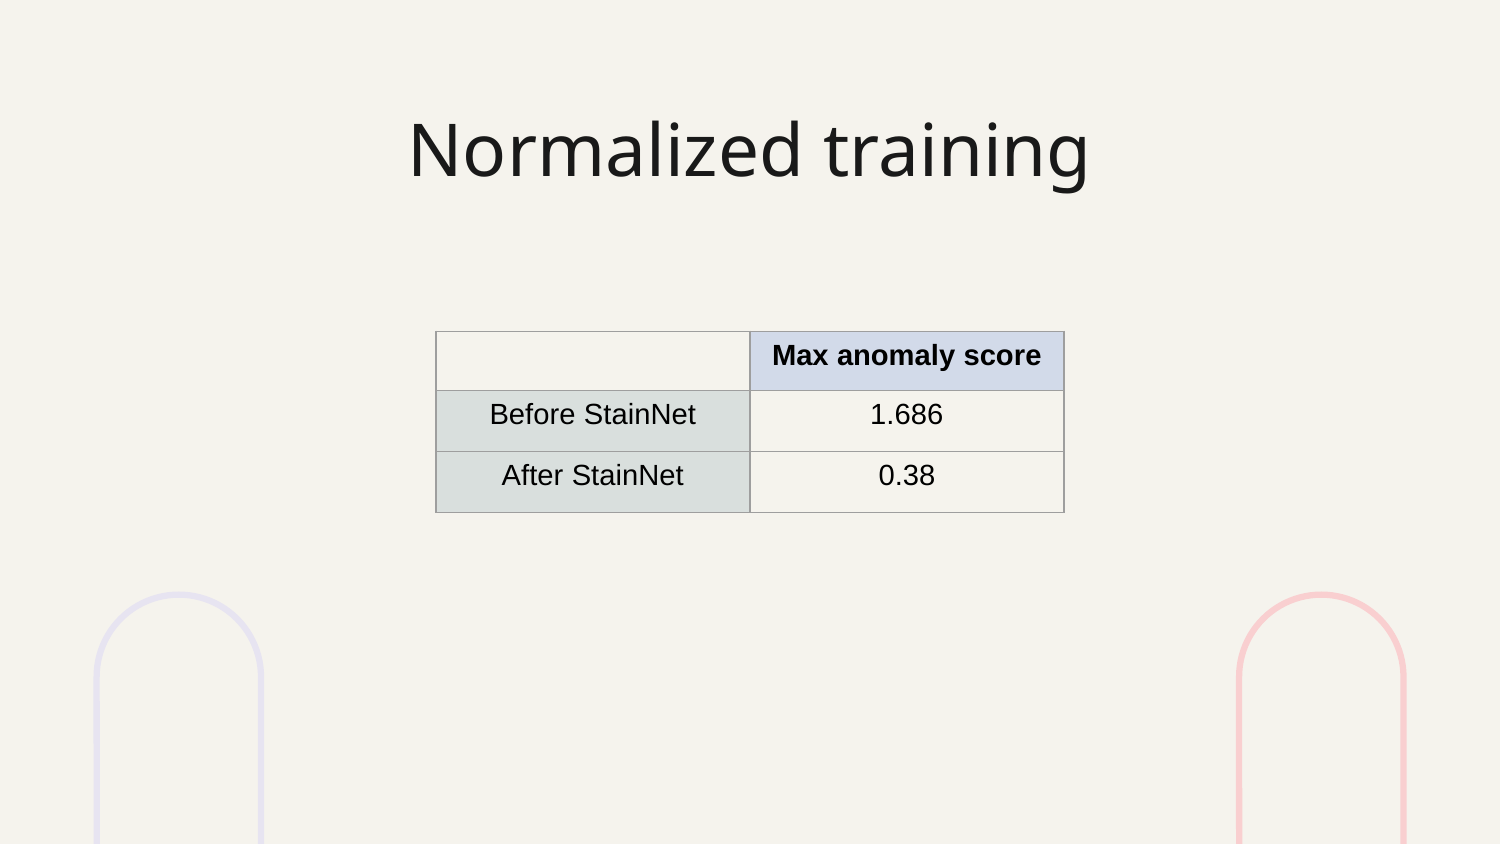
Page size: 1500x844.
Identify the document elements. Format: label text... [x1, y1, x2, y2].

title Normalized training [118, 88, 1382, 183]
table_header [437, 332, 749, 390]
table_cell After StainNet [437, 452, 749, 512]
table_cell Before StainNet [437, 391, 749, 451]
table_header Max anomaly score [751, 332, 1063, 390]
table_cell 1.686 [751, 391, 1063, 451]
table_cell 0.38 [751, 452, 1063, 512]
